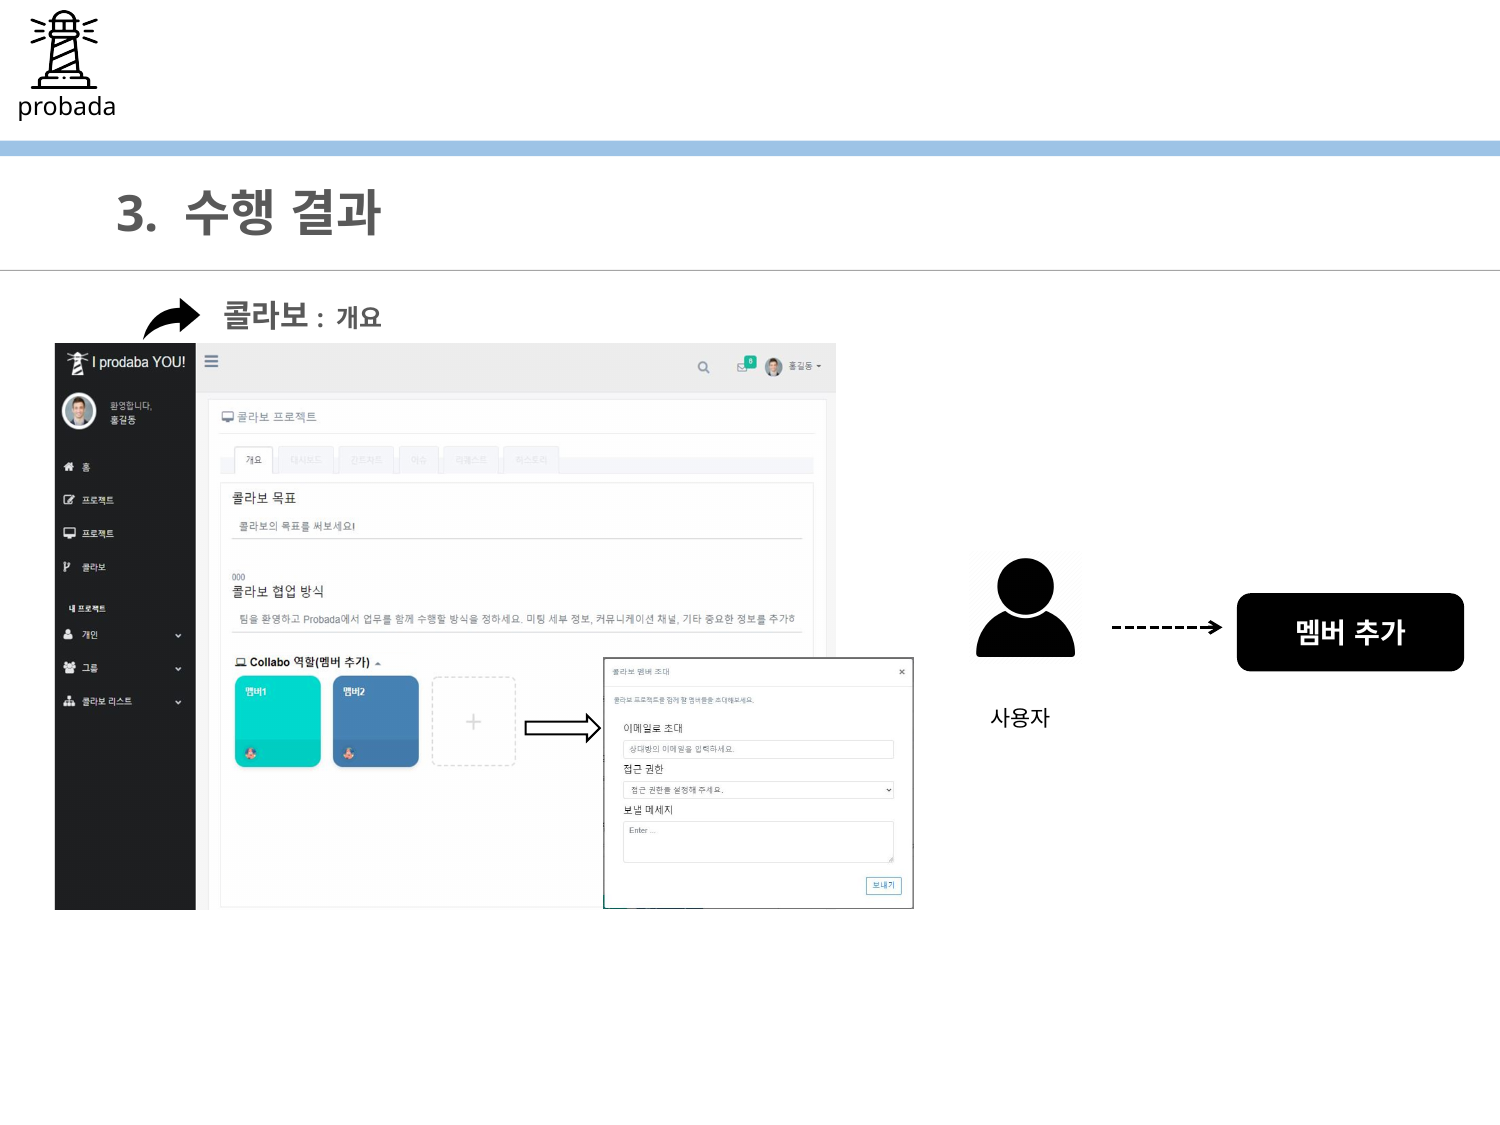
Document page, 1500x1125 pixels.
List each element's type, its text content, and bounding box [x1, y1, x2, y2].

picture [54, 284, 914, 910]
text_box 3. 수행 결과 [105, 175, 394, 247]
text_box 사용자 [981, 700, 1070, 736]
picture [19, 10, 109, 89]
text_box 콜라보: 개요 [214, 292, 538, 339]
text_box 멤버 추가 [1236, 593, 1465, 672]
text_box [0, 140, 1500, 157]
picture [969, 551, 1082, 664]
